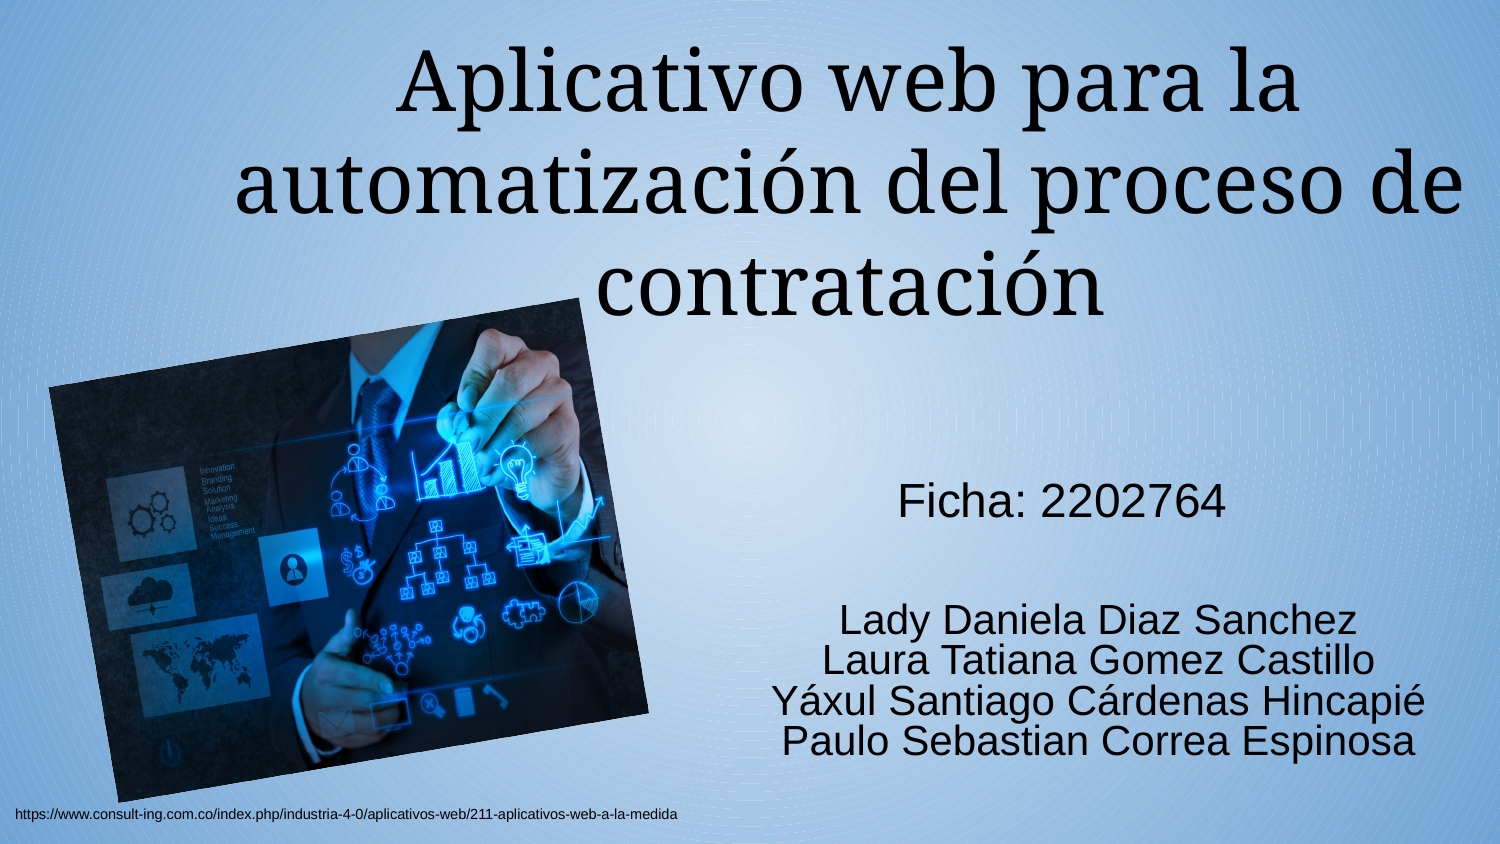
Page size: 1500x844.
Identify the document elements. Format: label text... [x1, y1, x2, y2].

text_box https://www.consult-ing.com.co/index.php/industria-4-0/aplicativos-web/211-aplicativos-web-a-la-medida [0, 795, 730, 831]
text_box Ficha: 2202764 [882, 455, 1316, 543]
subtitle Lady Daniela Diaz Sanchez Laura Tatiana Gomez Castillo Yáxul Santiago Cárdenas Hincapié Paulo Sebastian Correa Espinosa [745, 587, 1453, 765]
picture [50, 298, 648, 795]
title Aplicativo web para la automatización del proceso de contratación [151, 11, 1500, 348]
